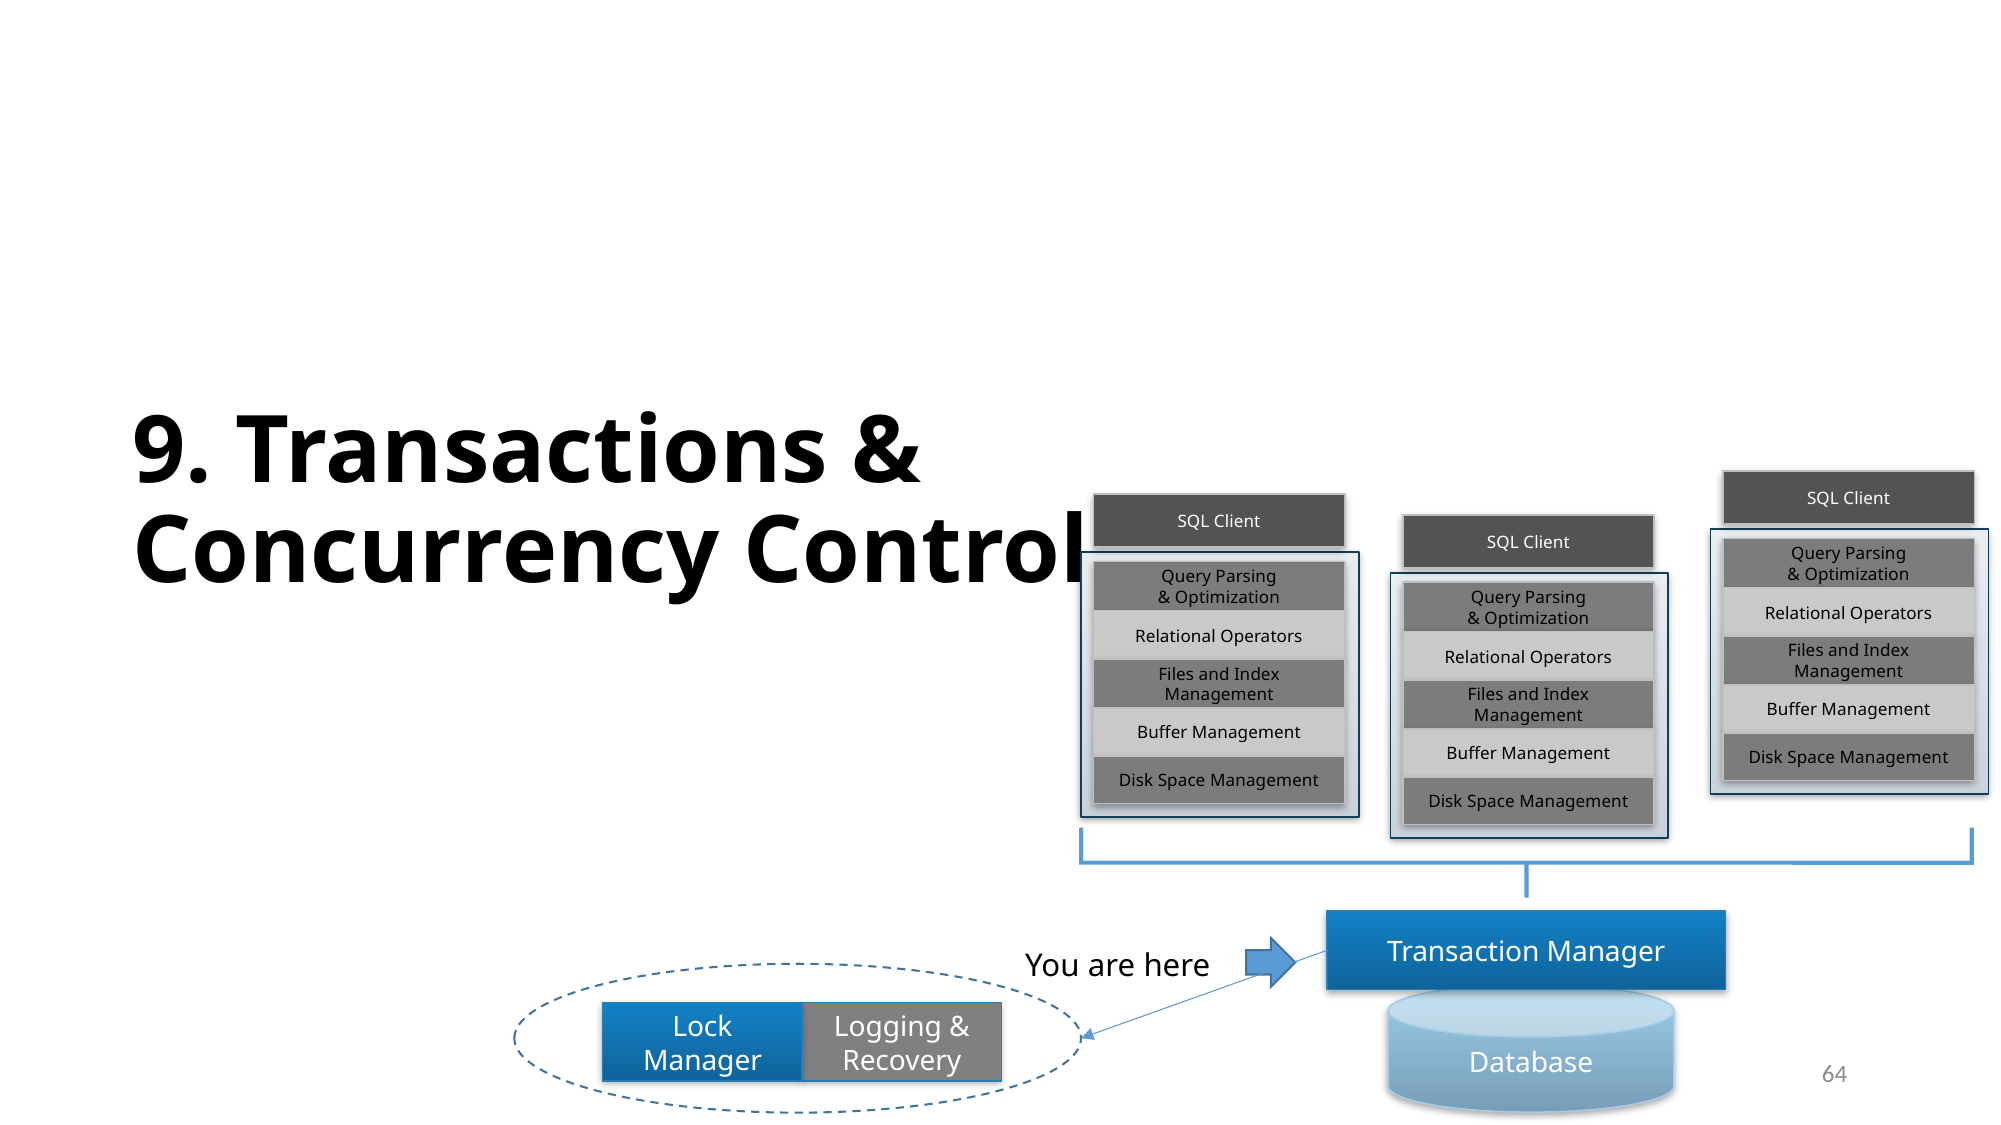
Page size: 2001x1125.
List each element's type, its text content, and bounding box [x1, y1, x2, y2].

text_box Query Parsing & Optimization [1093, 561, 1345, 609]
text_box SQL Client [1093, 494, 1345, 548]
text_box Database [1388, 997, 1674, 1101]
table_cell Galaxy 1 [1083, 496, 1093, 552]
slide_number 64 [1412, 1042, 1863, 1103]
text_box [1081, 950, 1328, 1039]
text_box Relational Operators [1093, 610, 1345, 658]
text_box Buffer Management [1093, 708, 1345, 755]
text_box Database [1422, 1103, 1640, 1113]
text_box Disk Space Management [1093, 756, 1345, 804]
text_box Query Parsing & Optimization [1402, 582, 1655, 631]
text_box Relational Operators [1402, 631, 1655, 679]
text_box [1080, 827, 1973, 898]
text_box Disk Space Management [1402, 776, 1655, 825]
text_box Buffer Management [1402, 729, 1655, 776]
text_box [513, 962, 1083, 1114]
text_box SQL Client [1723, 471, 1975, 525]
text_box Files and Index Management [1093, 659, 1345, 707]
text_box [1276, 941, 1285, 950]
text_box Database Management System [1081, 552, 1359, 818]
text_box Transaction Manager [1326, 911, 1726, 990]
text_box Disk Space Management [1723, 733, 1975, 781]
text_box Query Parsing & Optimization [1723, 538, 1975, 587]
text_box Relational Operators [1723, 587, 1975, 636]
text_box SQL Client [1402, 514, 1655, 568]
title 9. Transactions & Concurrency Control [117, 393, 1374, 612]
text_box Database Management System [1390, 572, 1669, 827]
text_box Files and Index Management [1723, 636, 1975, 685]
text_box You are here [1010, 937, 1276, 990]
text_box Database Management System [1710, 529, 1989, 794]
text_box Buffer Management [1723, 685, 1975, 733]
text_box Files and Index Management [1402, 679, 1655, 729]
